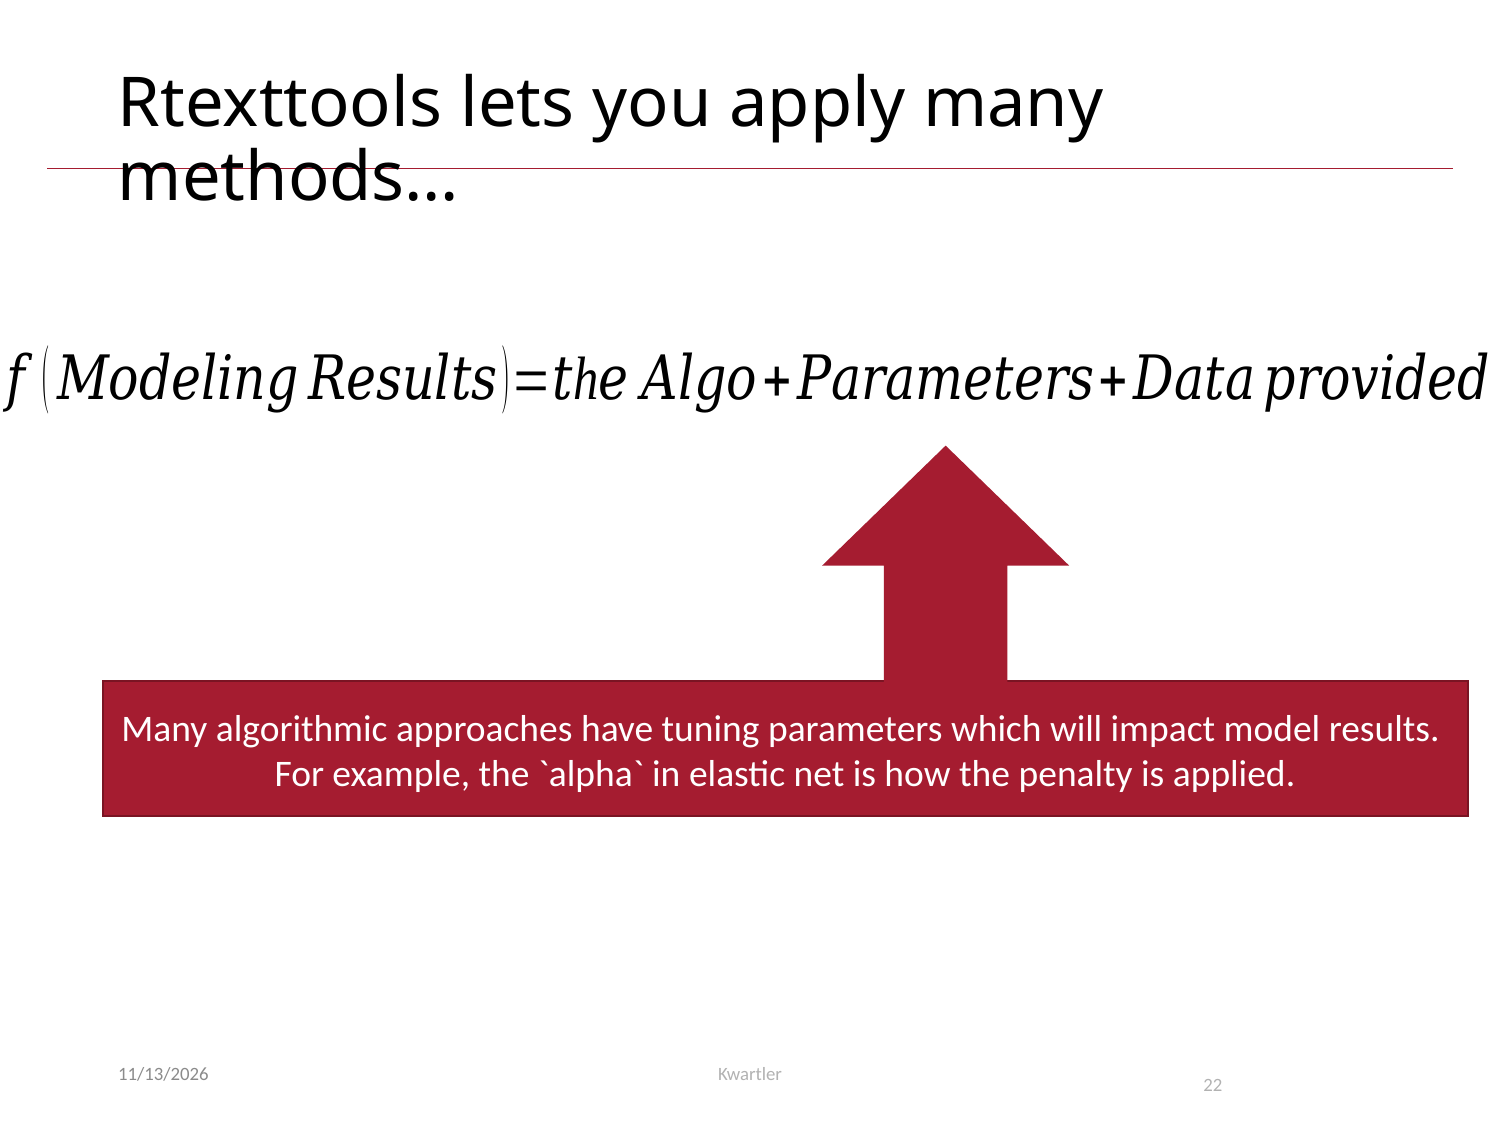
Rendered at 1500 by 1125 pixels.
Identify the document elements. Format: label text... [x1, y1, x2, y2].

slide_number 22 [1188, 1042, 1330, 1103]
footer Kwartler [496, 1042, 1004, 1103]
title Rtexttools lets you apply many methods… [103, 59, 1397, 157]
text_box [819, 444, 1072, 687]
text_box Many algorithmic approaches have tuning parameters which will impact model results. For example, the `alpha` in elastic net is how the penalty is applied. [102, 680, 1469, 817]
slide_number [103, 1042, 441, 1103]
